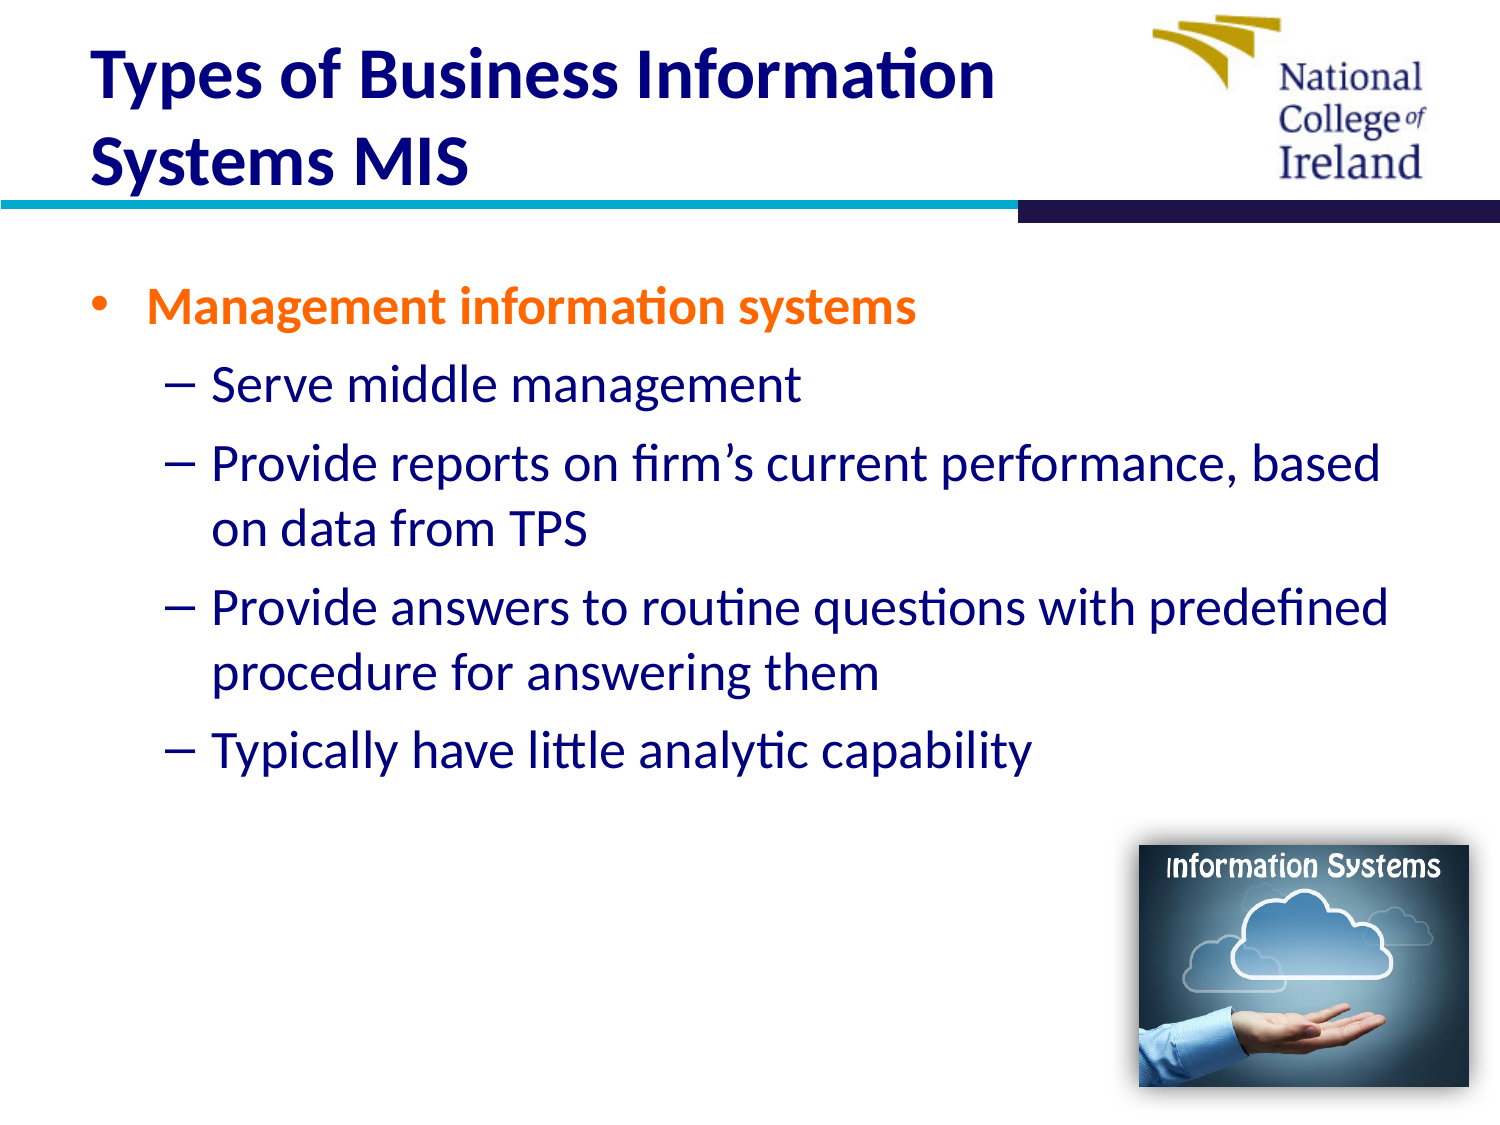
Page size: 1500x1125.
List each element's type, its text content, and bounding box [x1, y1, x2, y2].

list Management information systems Serve middle management Provide reports on firm’s current performance, based on data from TPS Provide answers to routine questions with predefined procedure for answering them Typically have little analytic capability [75, 262, 1425, 1005]
title Types of Business Information Systems MIS [75, 19, 1258, 207]
picture [1139, 845, 1469, 1087]
